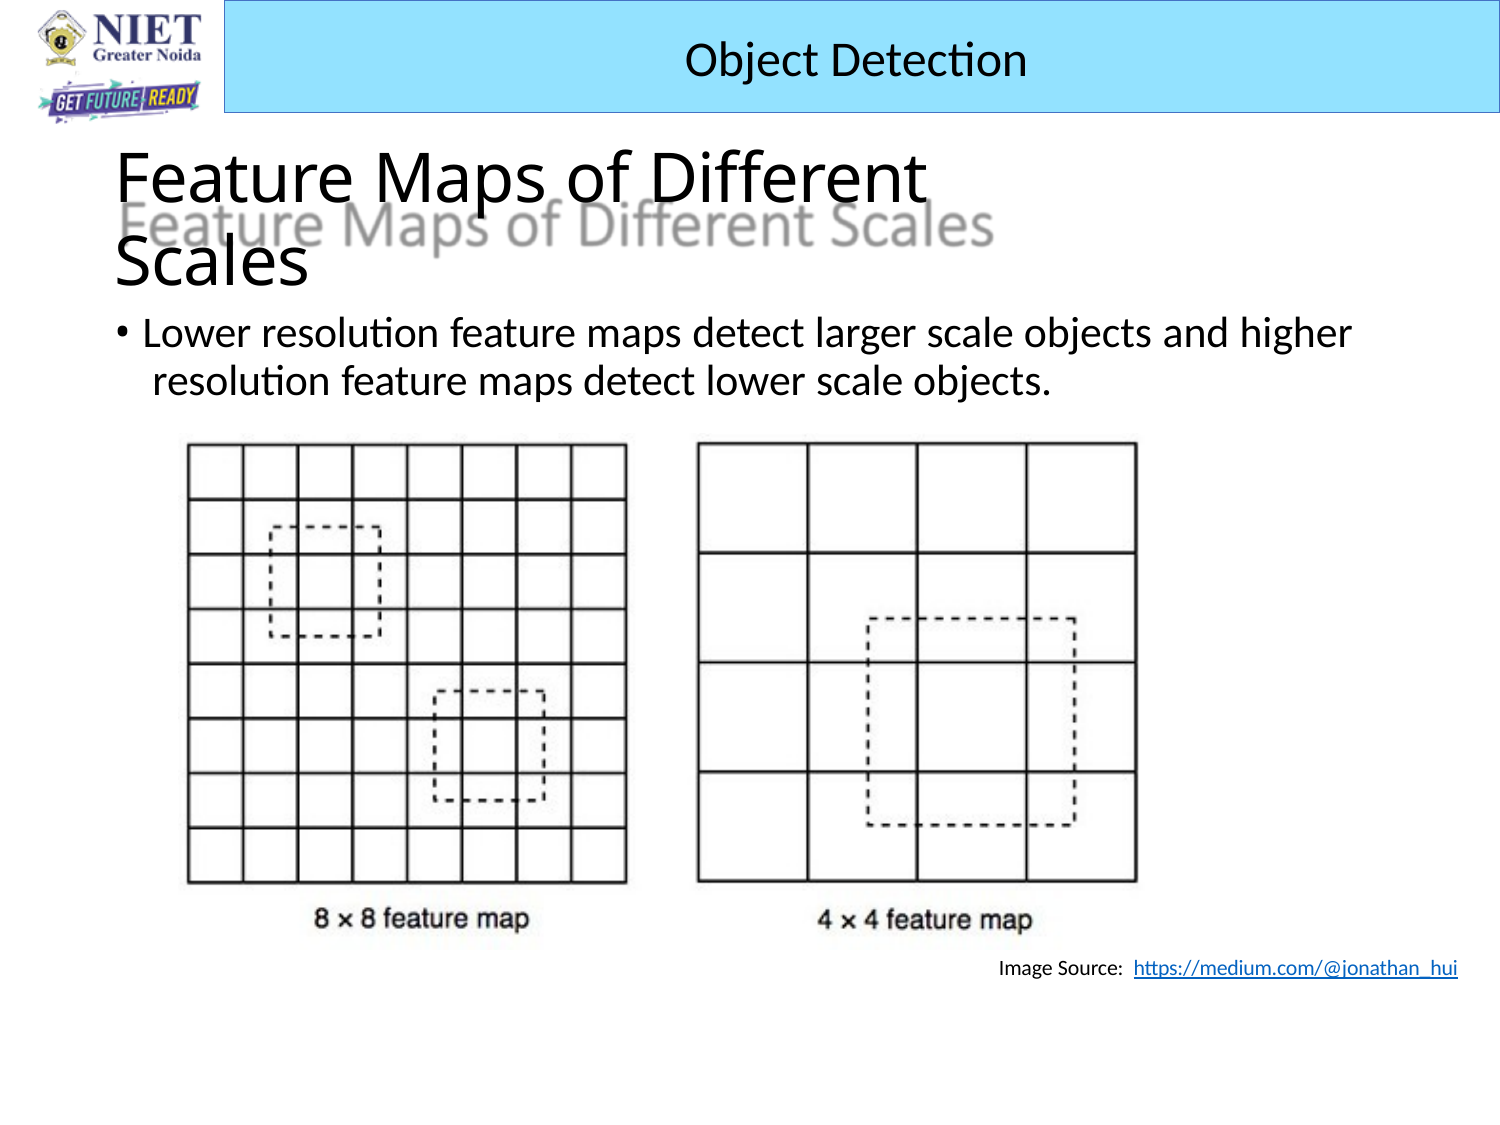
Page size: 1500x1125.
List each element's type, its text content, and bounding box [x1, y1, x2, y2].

text_box Image Source: https://medium.com/@jonathan_hui [997, 952, 1468, 981]
title Feature Maps of Different Scales [112, 121, 994, 157]
text_box Object Detection [238, 0, 1500, 113]
picture [178, 433, 1146, 950]
picture [71, 157, 1054, 309]
picture [0, 0, 238, 134]
text_box Lower resolution feature maps detect larger scale objects and higher resolution feature maps detect lower scale objects. [112, 302, 1362, 404]
